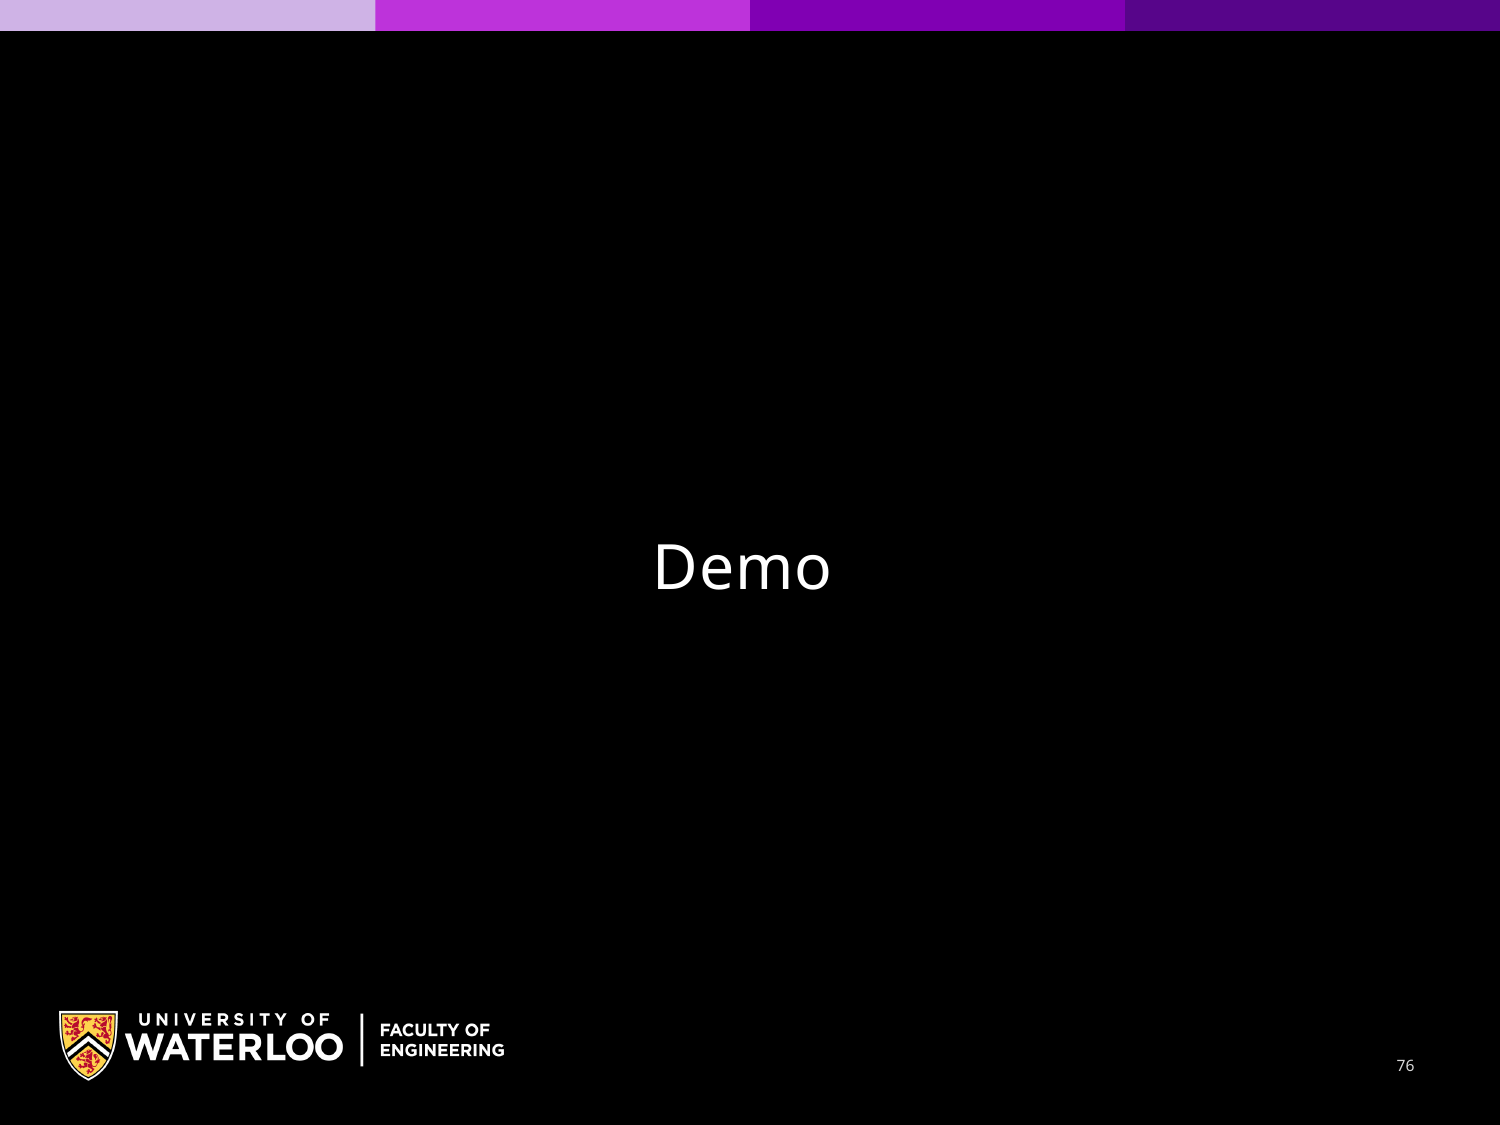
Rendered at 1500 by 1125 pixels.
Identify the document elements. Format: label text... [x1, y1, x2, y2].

slide_number 76 [1371, 1046, 1440, 1088]
title Demo [158, 515, 1342, 610]
picture [0, 966, 563, 1125]
